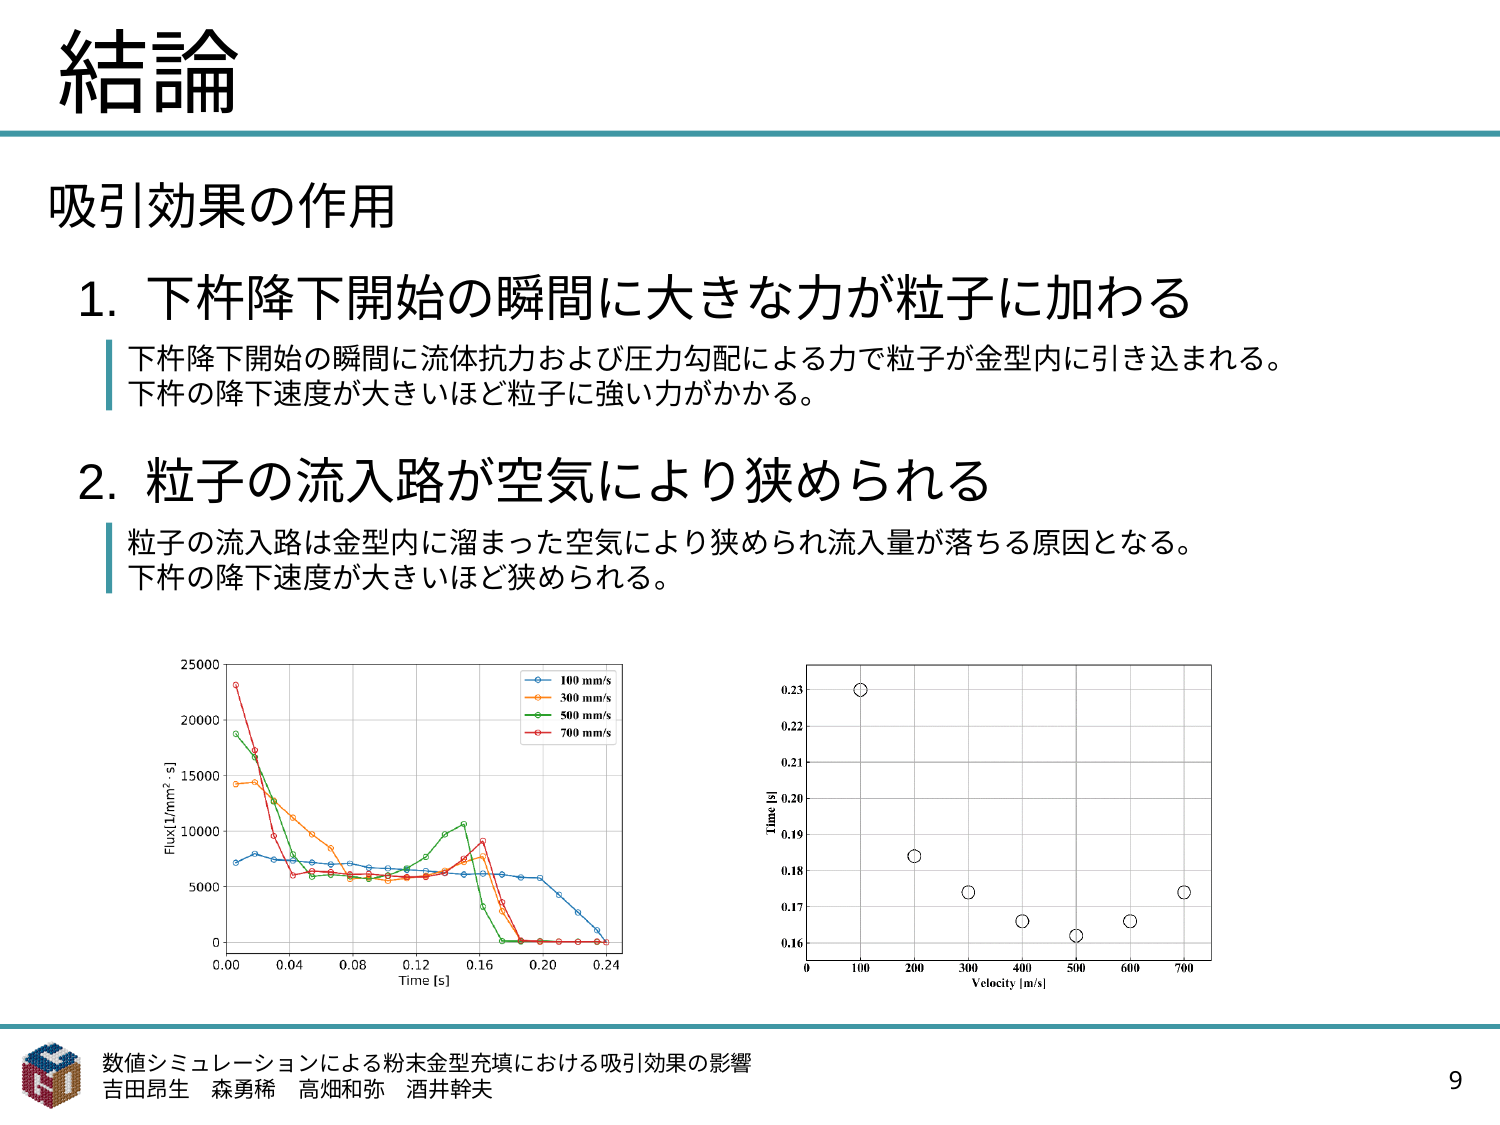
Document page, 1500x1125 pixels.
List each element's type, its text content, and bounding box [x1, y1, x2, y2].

text_box [105, 522, 113, 594]
picture [21, 1040, 81, 1109]
picture [741, 618, 1263, 1009]
text_box [105, 338, 113, 411]
picture [162, 618, 673, 1001]
text_box 吸引効果の作用 [33, 167, 1294, 243]
text_box 2. 粒子の流入路が空気により狭められる [62, 442, 1338, 517]
text_box 1. 下杵降下開始の瞬間に大きな力が粒子に加わる [62, 258, 1324, 334]
title 結論 [0, 0, 1294, 134]
text_box 粒子の流入路は金型内に溜まった空気により狭められ流入量が落ちる原因となる。 下杵の降下速度が大きいほど狭められる。 [112, 517, 1324, 602]
text_box 下杵降下開始の瞬間に流体抗力および圧力勾配による力で粒子が金型内に引き込まれる。 下杵の降下速度が大きいほど粒子に強い力がかかる。 [112, 333, 1338, 419]
